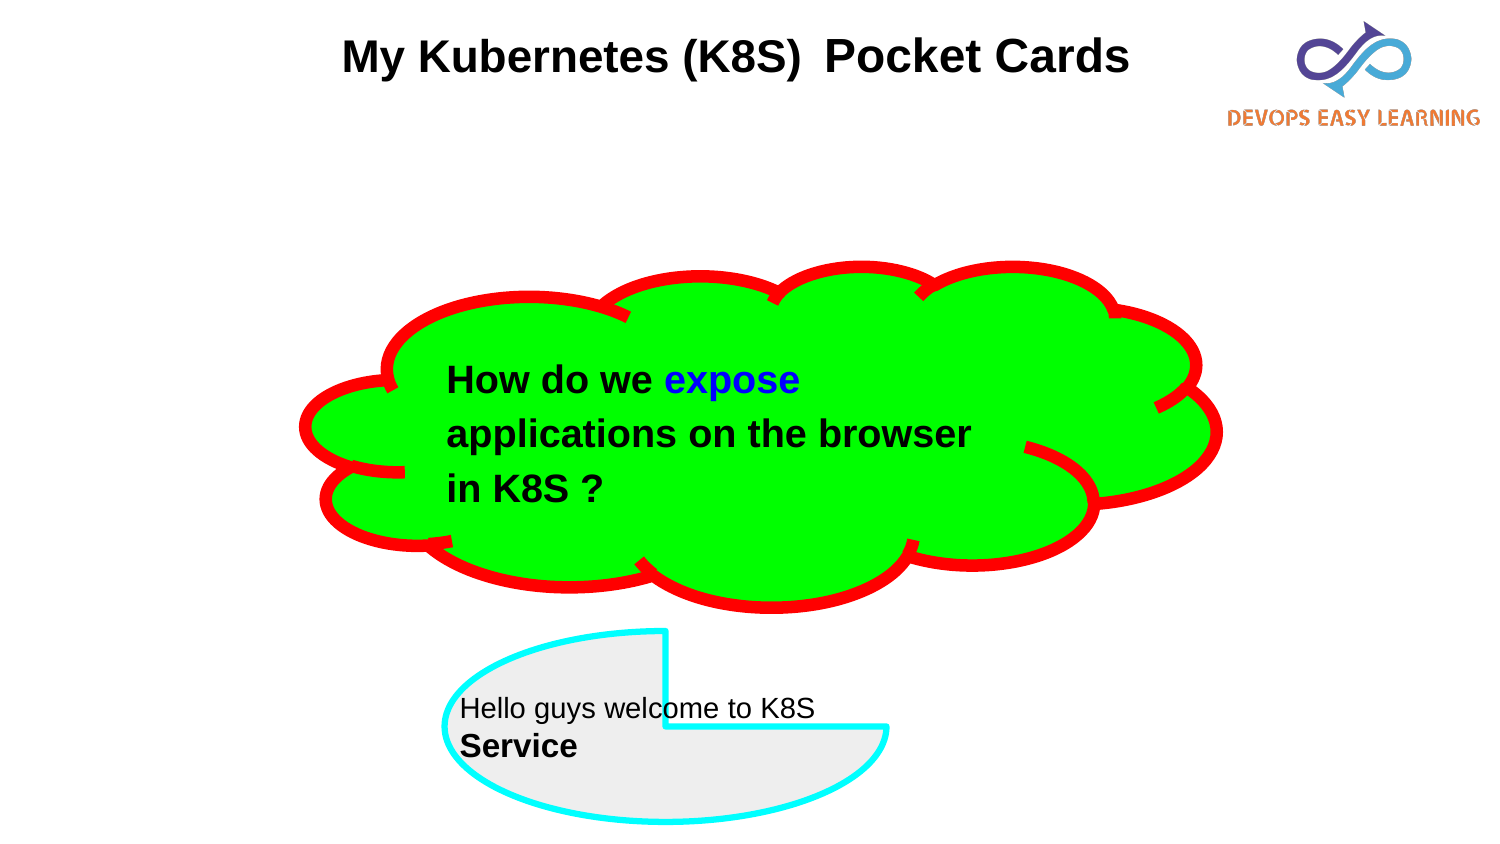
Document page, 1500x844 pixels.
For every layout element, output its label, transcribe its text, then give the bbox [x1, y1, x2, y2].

text_box My Kubernetes (K8S) Pocket Cards [7, 9, 1214, 138]
picture [1216, 9, 1492, 148]
text_box Hello guys welcome to K8S Service [444, 631, 887, 822]
text_box How do we expose applications on the browser in K8S ? [305, 266, 1217, 608]
